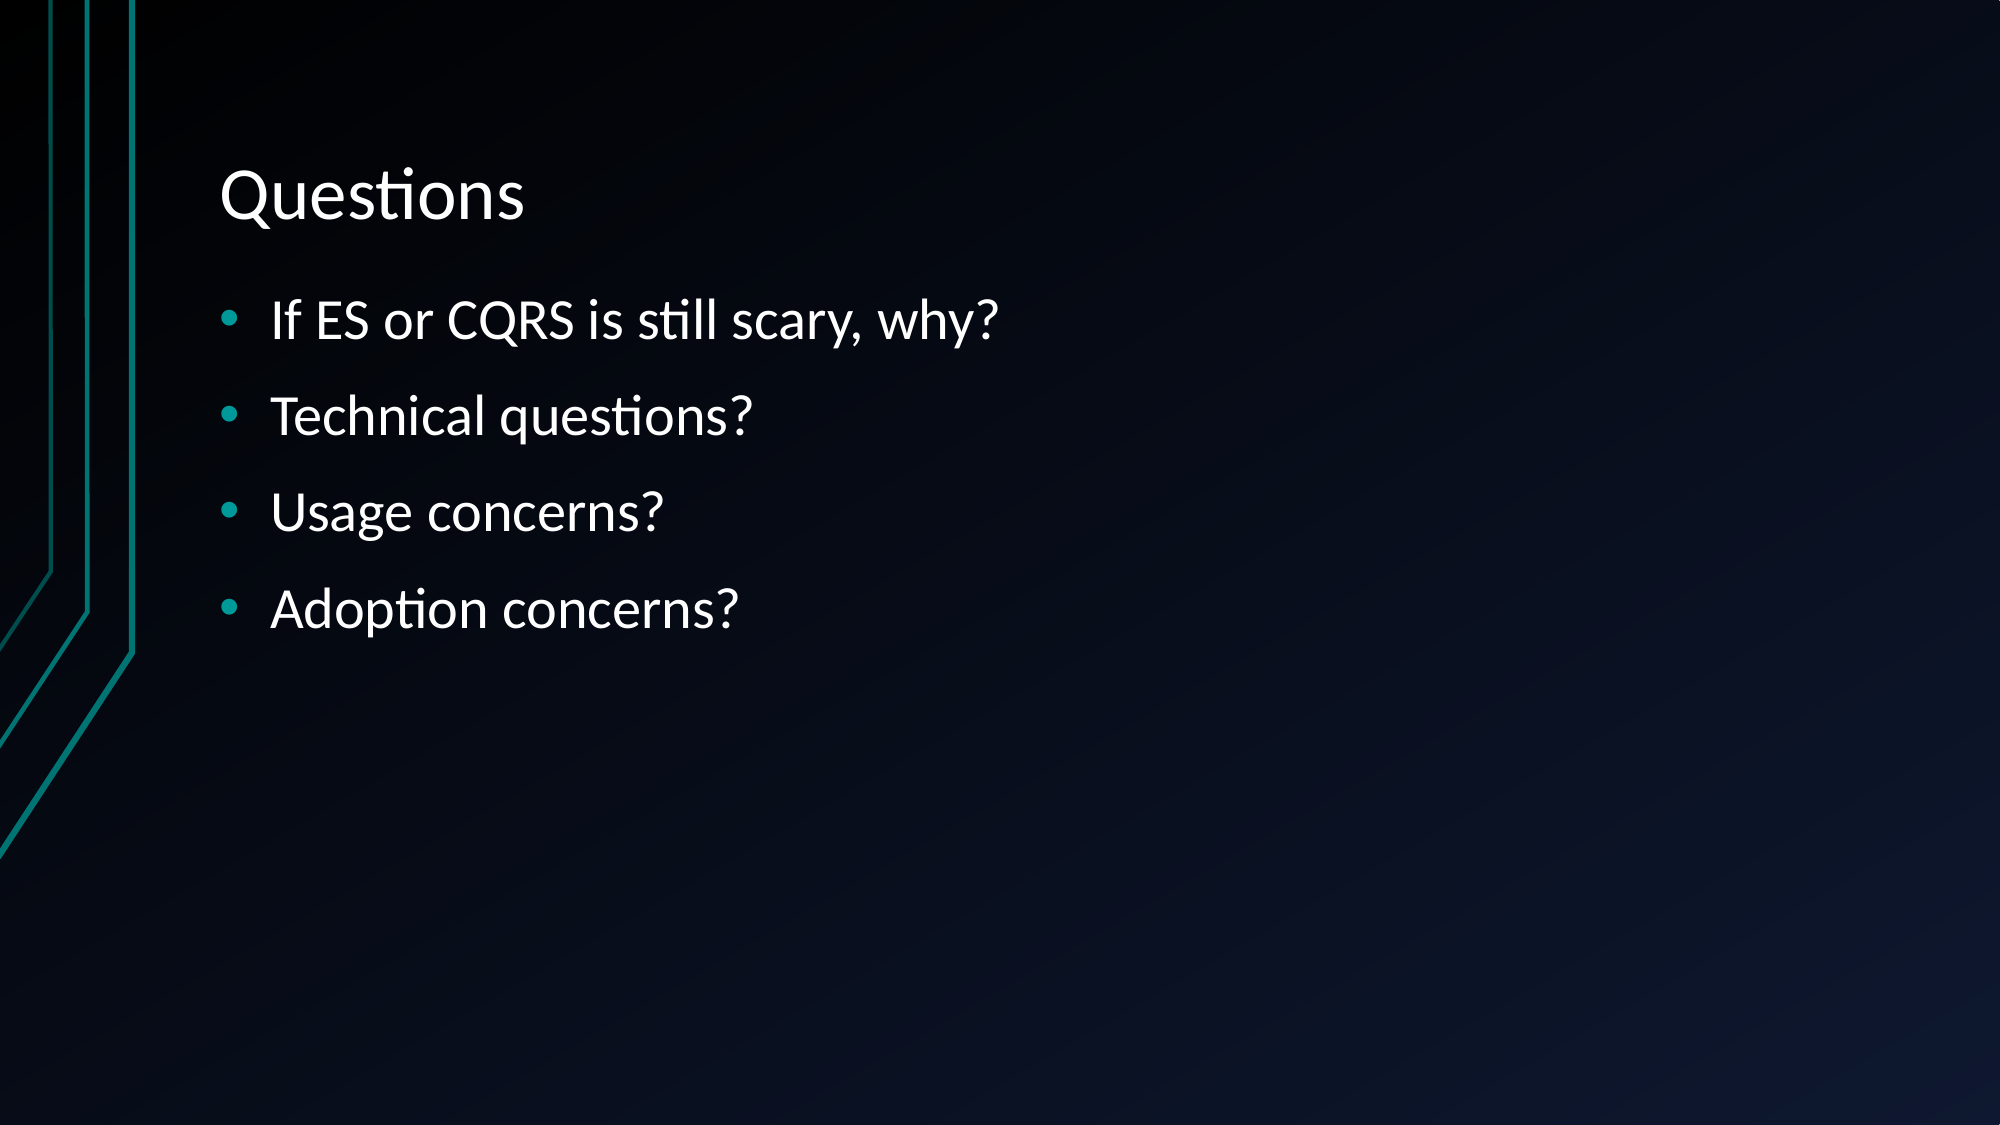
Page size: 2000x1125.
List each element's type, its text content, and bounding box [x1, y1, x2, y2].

list If ES or CQRS is still scary, why? Technical questions? Usage concerns? Adoption concerns? [199, 279, 1900, 1012]
title Questions [199, 45, 1900, 246]
